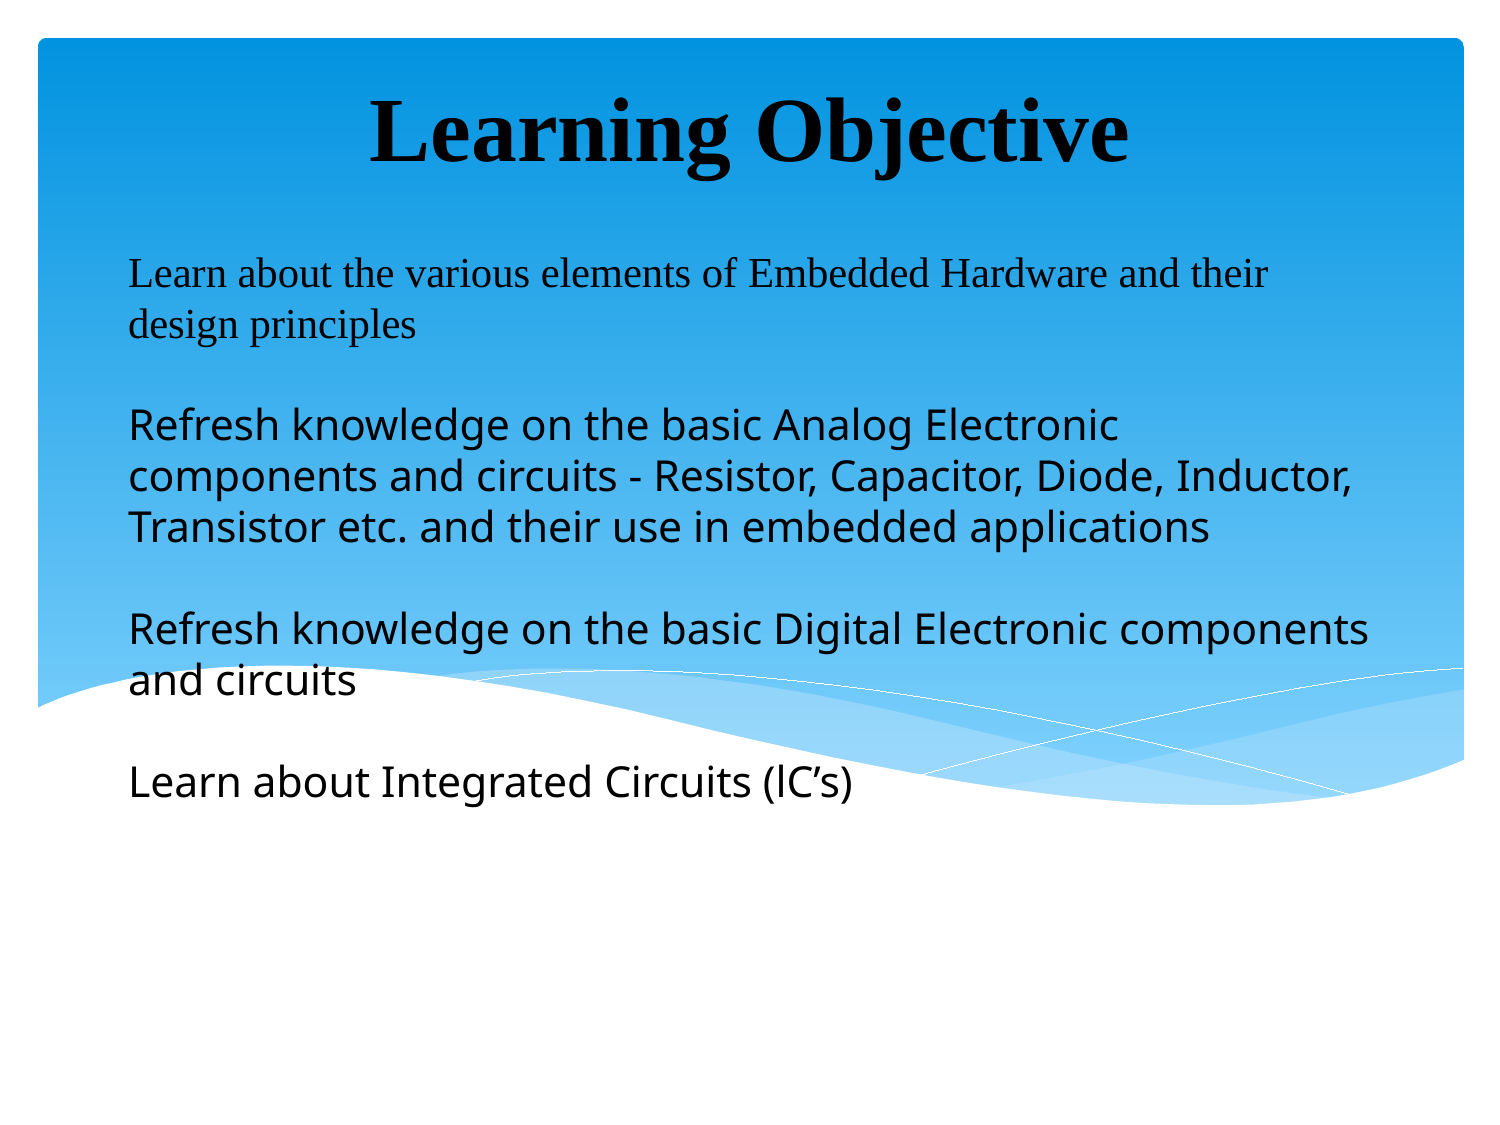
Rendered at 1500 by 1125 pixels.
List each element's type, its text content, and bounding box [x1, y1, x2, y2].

list Learning Objective [224, 62, 1278, 188]
title Learn about the various elements of Embedded Hardware and their design principles Refresh knowledge on the basic Analog Electronic components and circuits - Resistor, Capacitor, Diode, Inductor, Transistor etc. and their use in embedded applications Refresh knowledge on the basic Digital Electronic components and circuits Learn about Integrated Circuits (lC’s) [113, 237, 1389, 1075]
